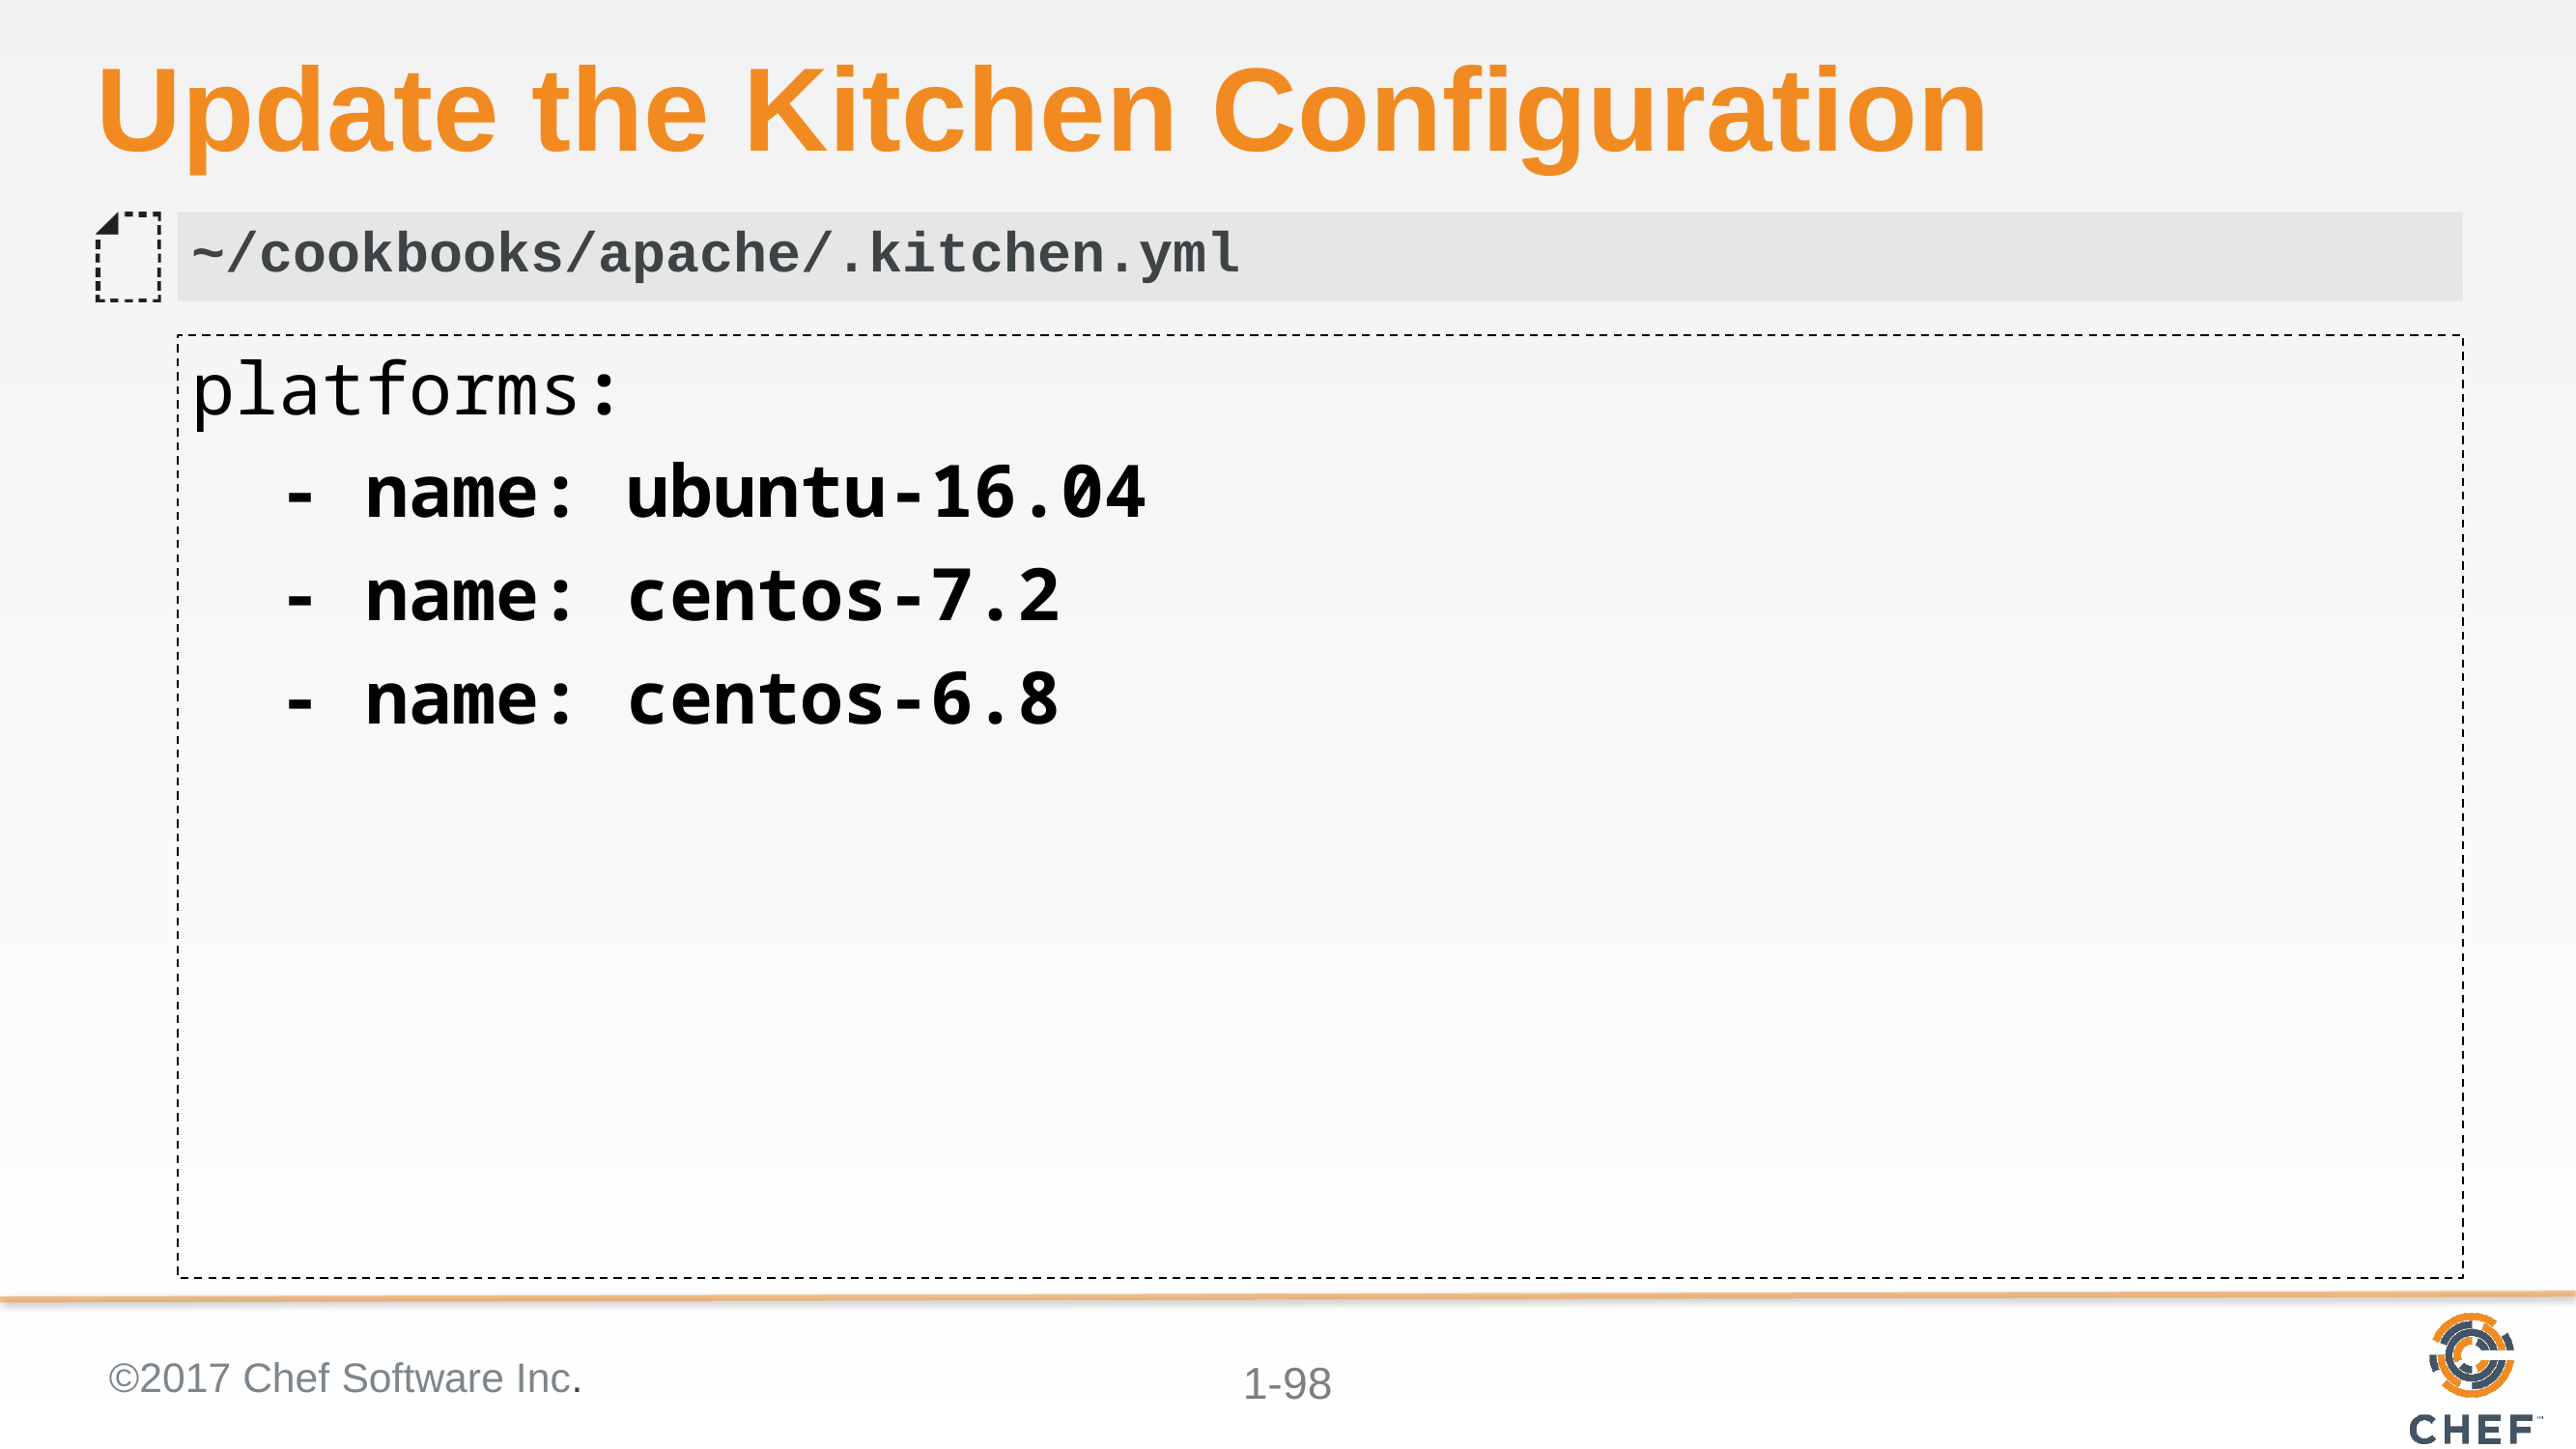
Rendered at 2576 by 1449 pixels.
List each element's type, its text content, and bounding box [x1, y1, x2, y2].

list ~/cookbooks/apache/.kitchen.yml [177, 212, 2463, 302]
picture [2399, 1297, 2551, 1449]
title Update the Kitchen Configuration [96, 48, 2463, 180]
list platforms: - name: ubuntu-16.04 - name: centos-7.2 - name: centos-6.8 [177, 334, 2464, 1279]
